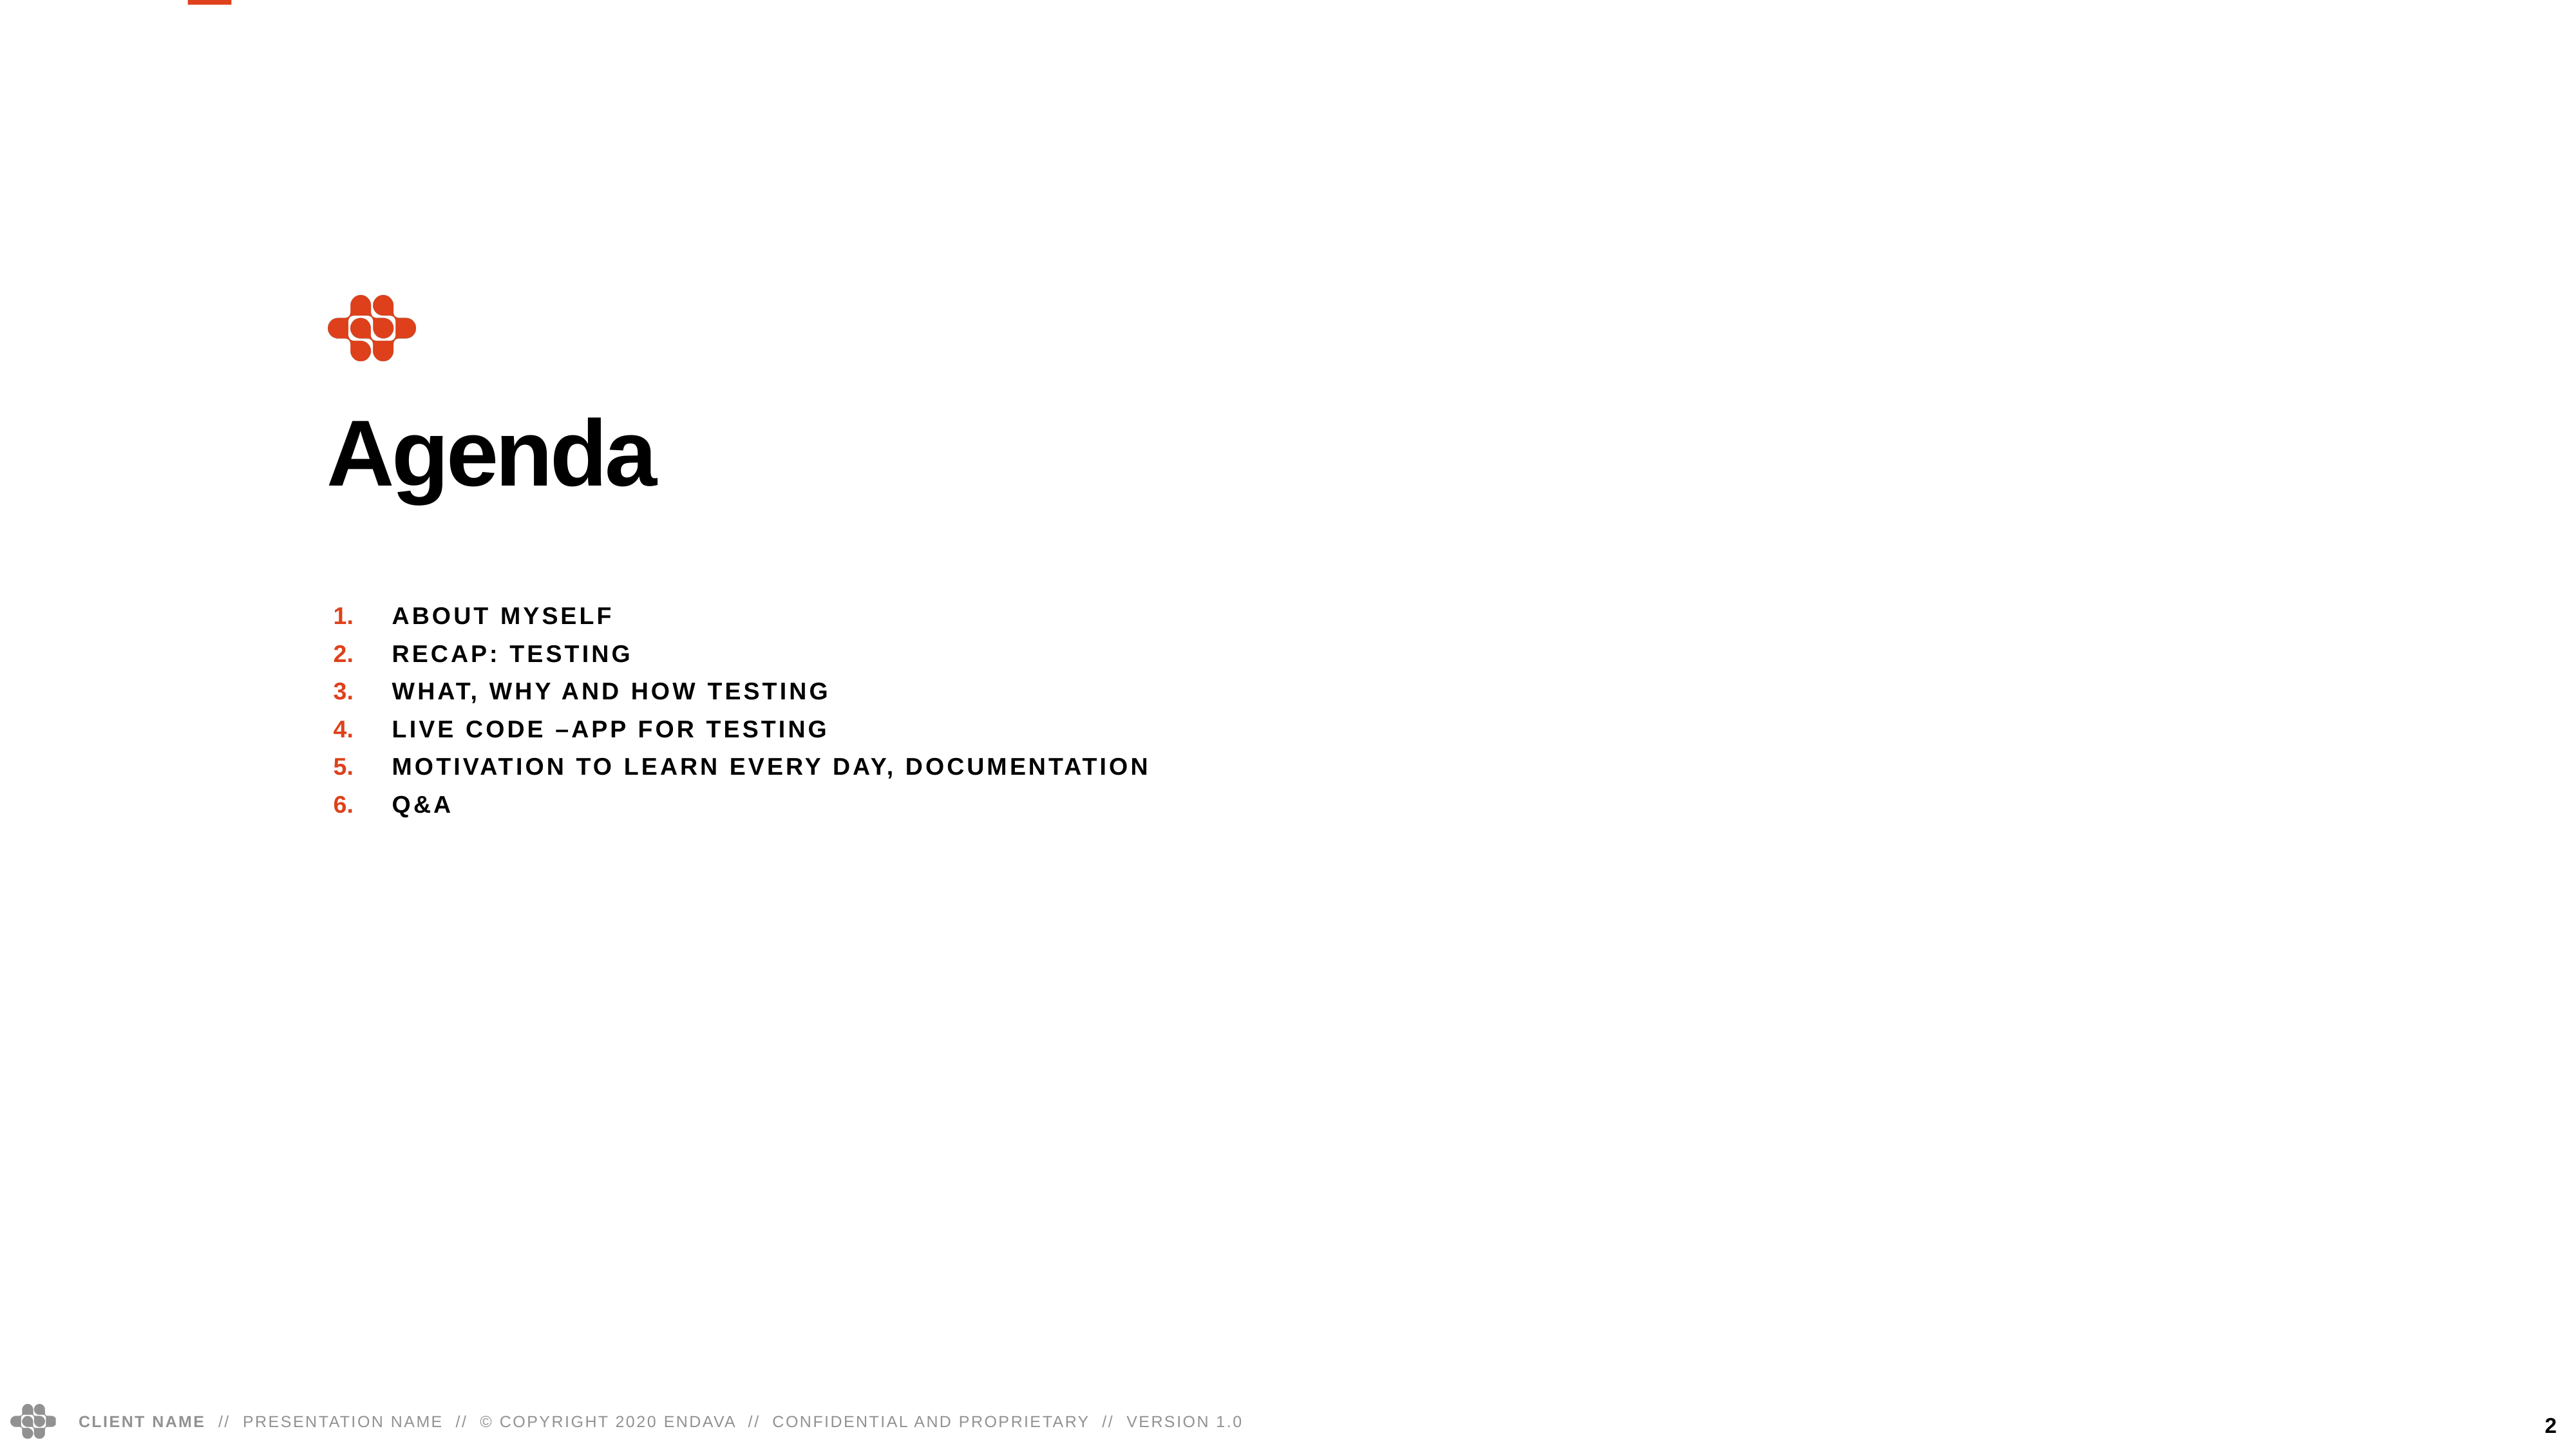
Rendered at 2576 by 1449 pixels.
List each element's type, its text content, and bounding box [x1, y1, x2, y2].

text_box Agenda [321, 417, 790, 507]
picture [327, 295, 416, 361]
slide_number 2 [2523, 1403, 2565, 1445]
text_box About myself Recap: TESTING What, Why and how TESTING Live code –app FOR TESTING Motivation to LEARN EVERY DAY, DOCUMENTATION Q&A [328, 586, 1436, 823]
